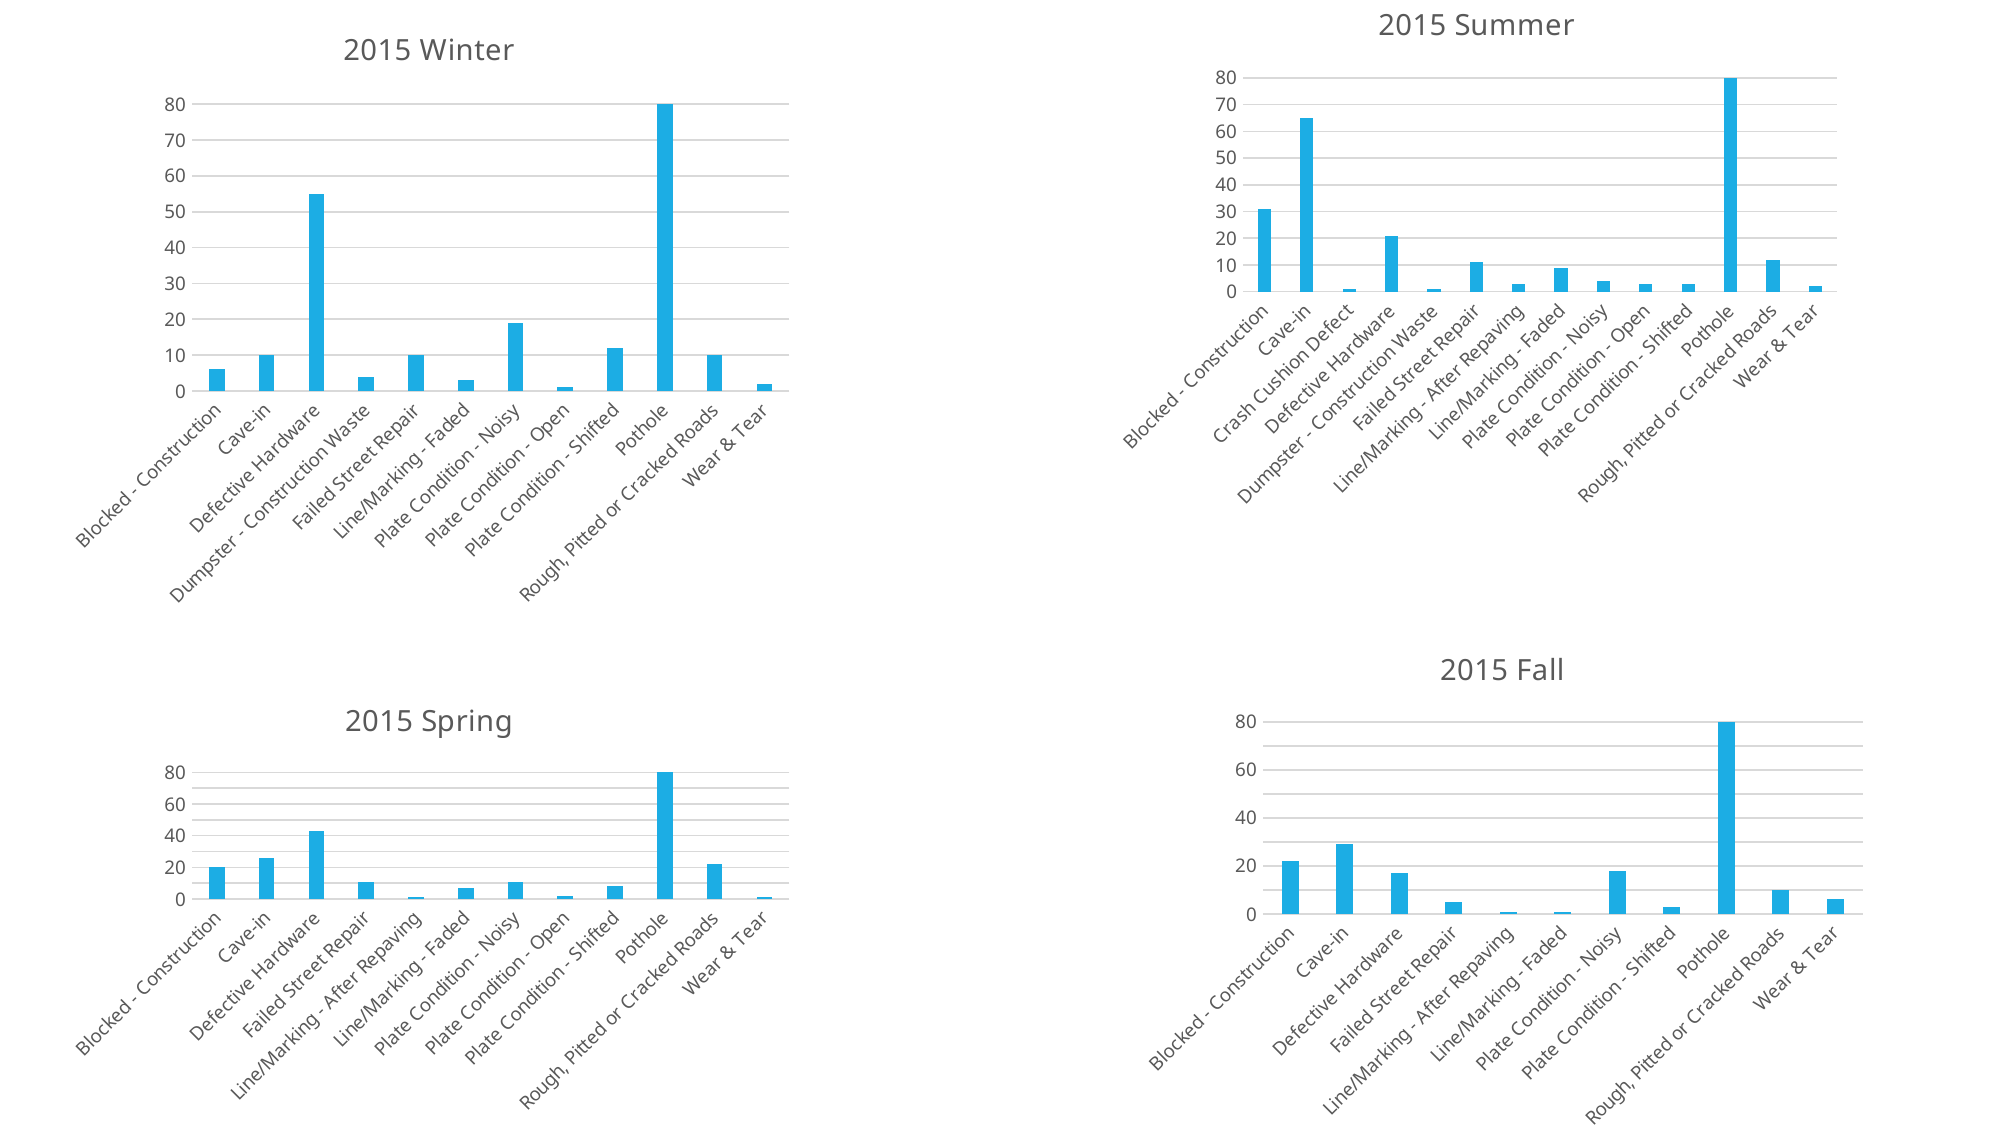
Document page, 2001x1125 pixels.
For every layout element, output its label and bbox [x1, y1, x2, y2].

chart [54, 674, 805, 1125]
chart [1127, 621, 1878, 1125]
chart [54, 0, 805, 622]
chart [1101, 0, 1852, 521]
